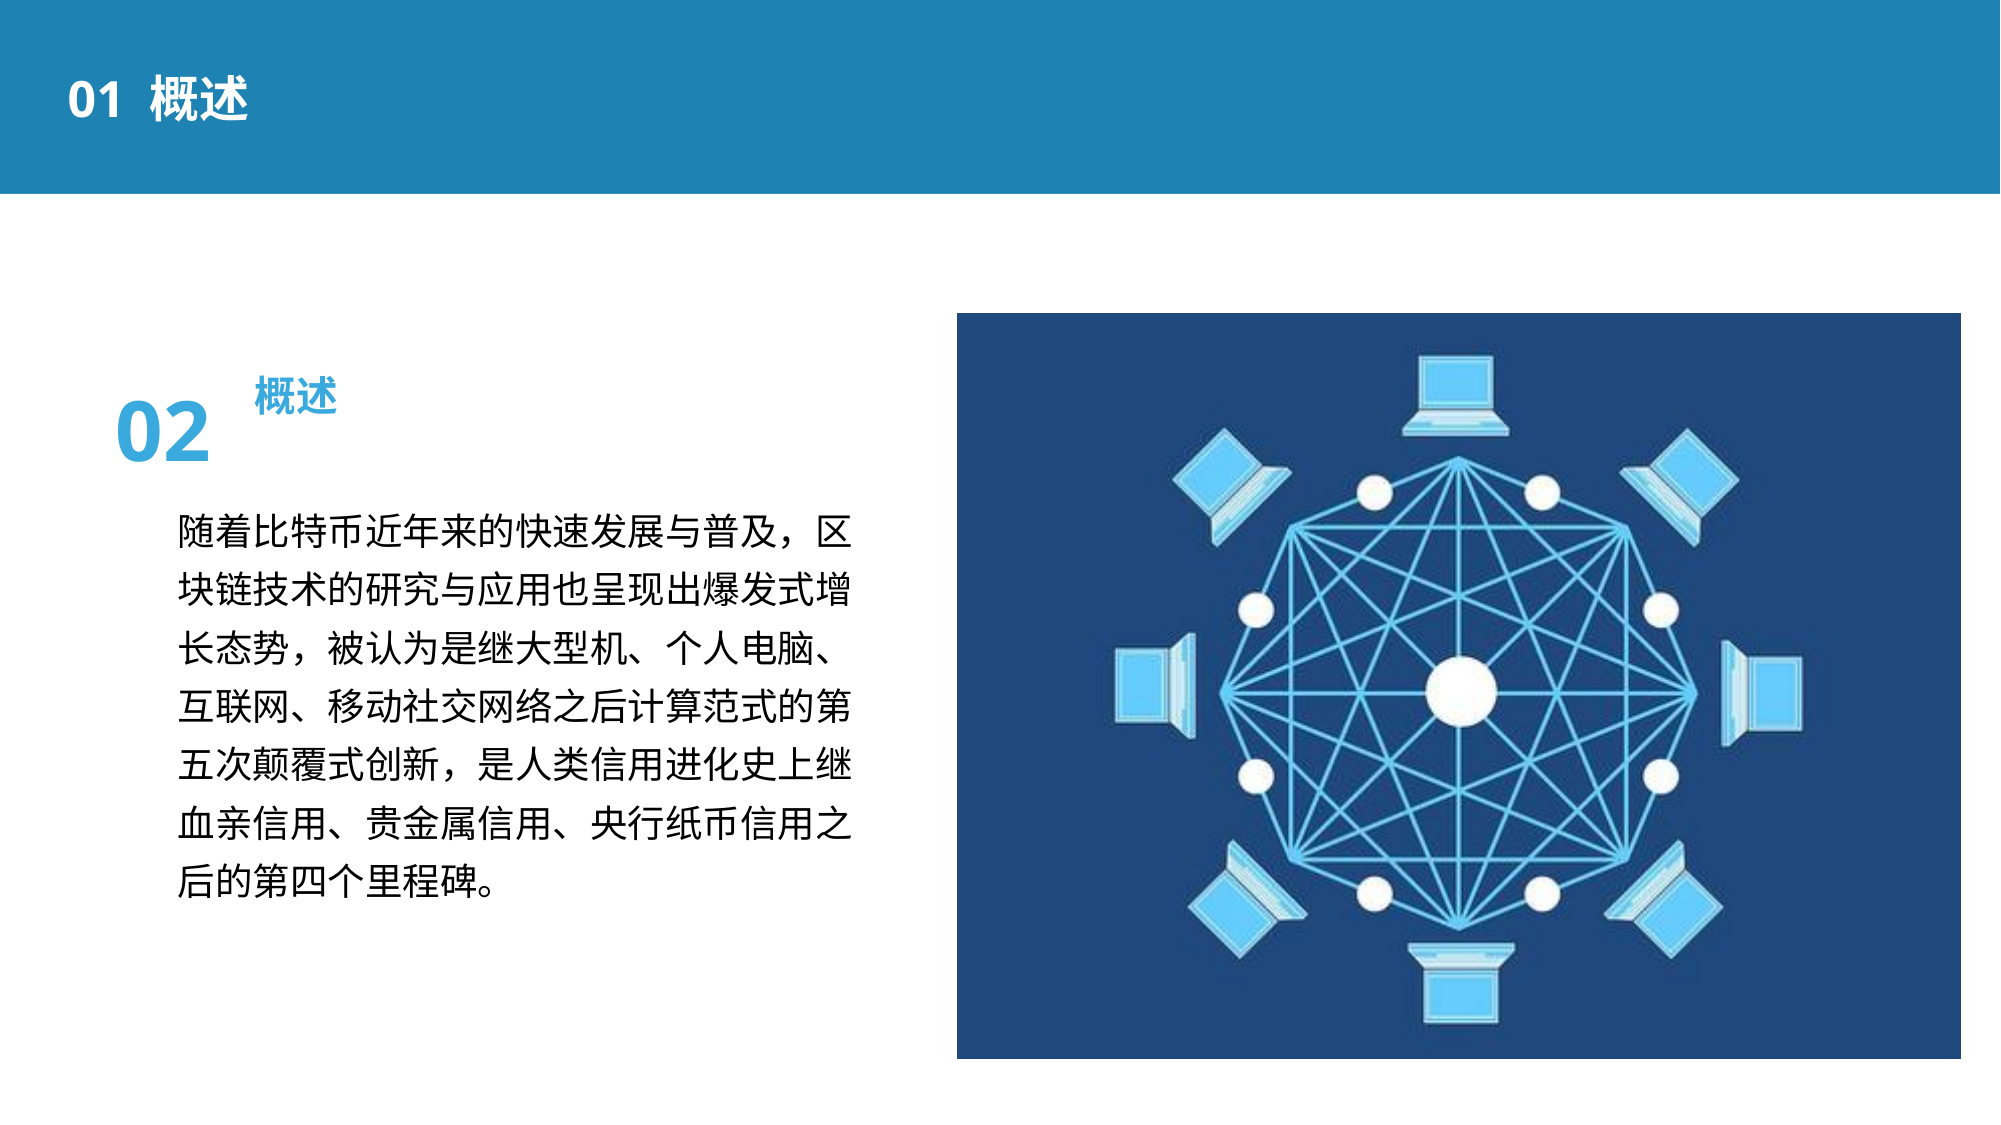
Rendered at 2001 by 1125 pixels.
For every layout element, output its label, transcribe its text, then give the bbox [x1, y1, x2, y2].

text_box 概述 [239, 347, 354, 428]
text_box 02 [100, 340, 226, 486]
text_box 随着比特币近年来的快速发展与普及，区块链技术的研究与应用也呈现出爆发式增长态势，被认为是继大型机、个人电脑、互联网、移动社交网络之后计算范式的第五次颠覆式创新，是人类信用进化史上继血亲信用、贵金属信用、央行纸币信用之后的第四个里程碑。 [163, 486, 874, 911]
list 01 概述 [52, 41, 924, 162]
picture [957, 313, 1961, 1059]
